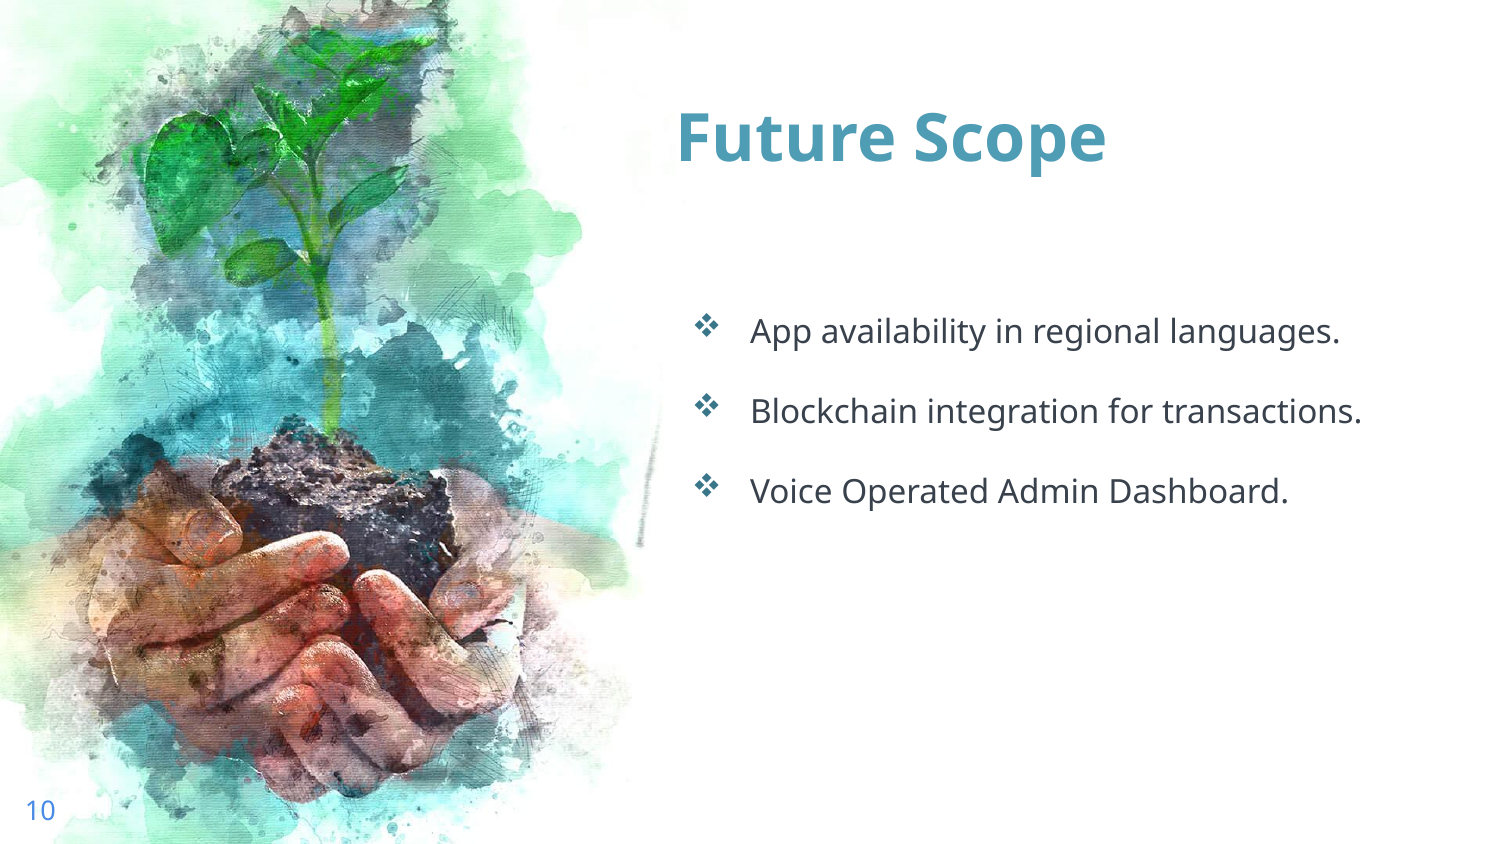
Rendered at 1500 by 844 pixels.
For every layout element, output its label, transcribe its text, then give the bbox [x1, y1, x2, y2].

slide_number 10 [24, 779, 115, 844]
picture [0, 0, 1500, 844]
list App availability in regional languages. Blockchain integration for transactions. Voice Operated Admin Dashboard. [675, 270, 1426, 637]
title Future Scope [675, 33, 1426, 175]
